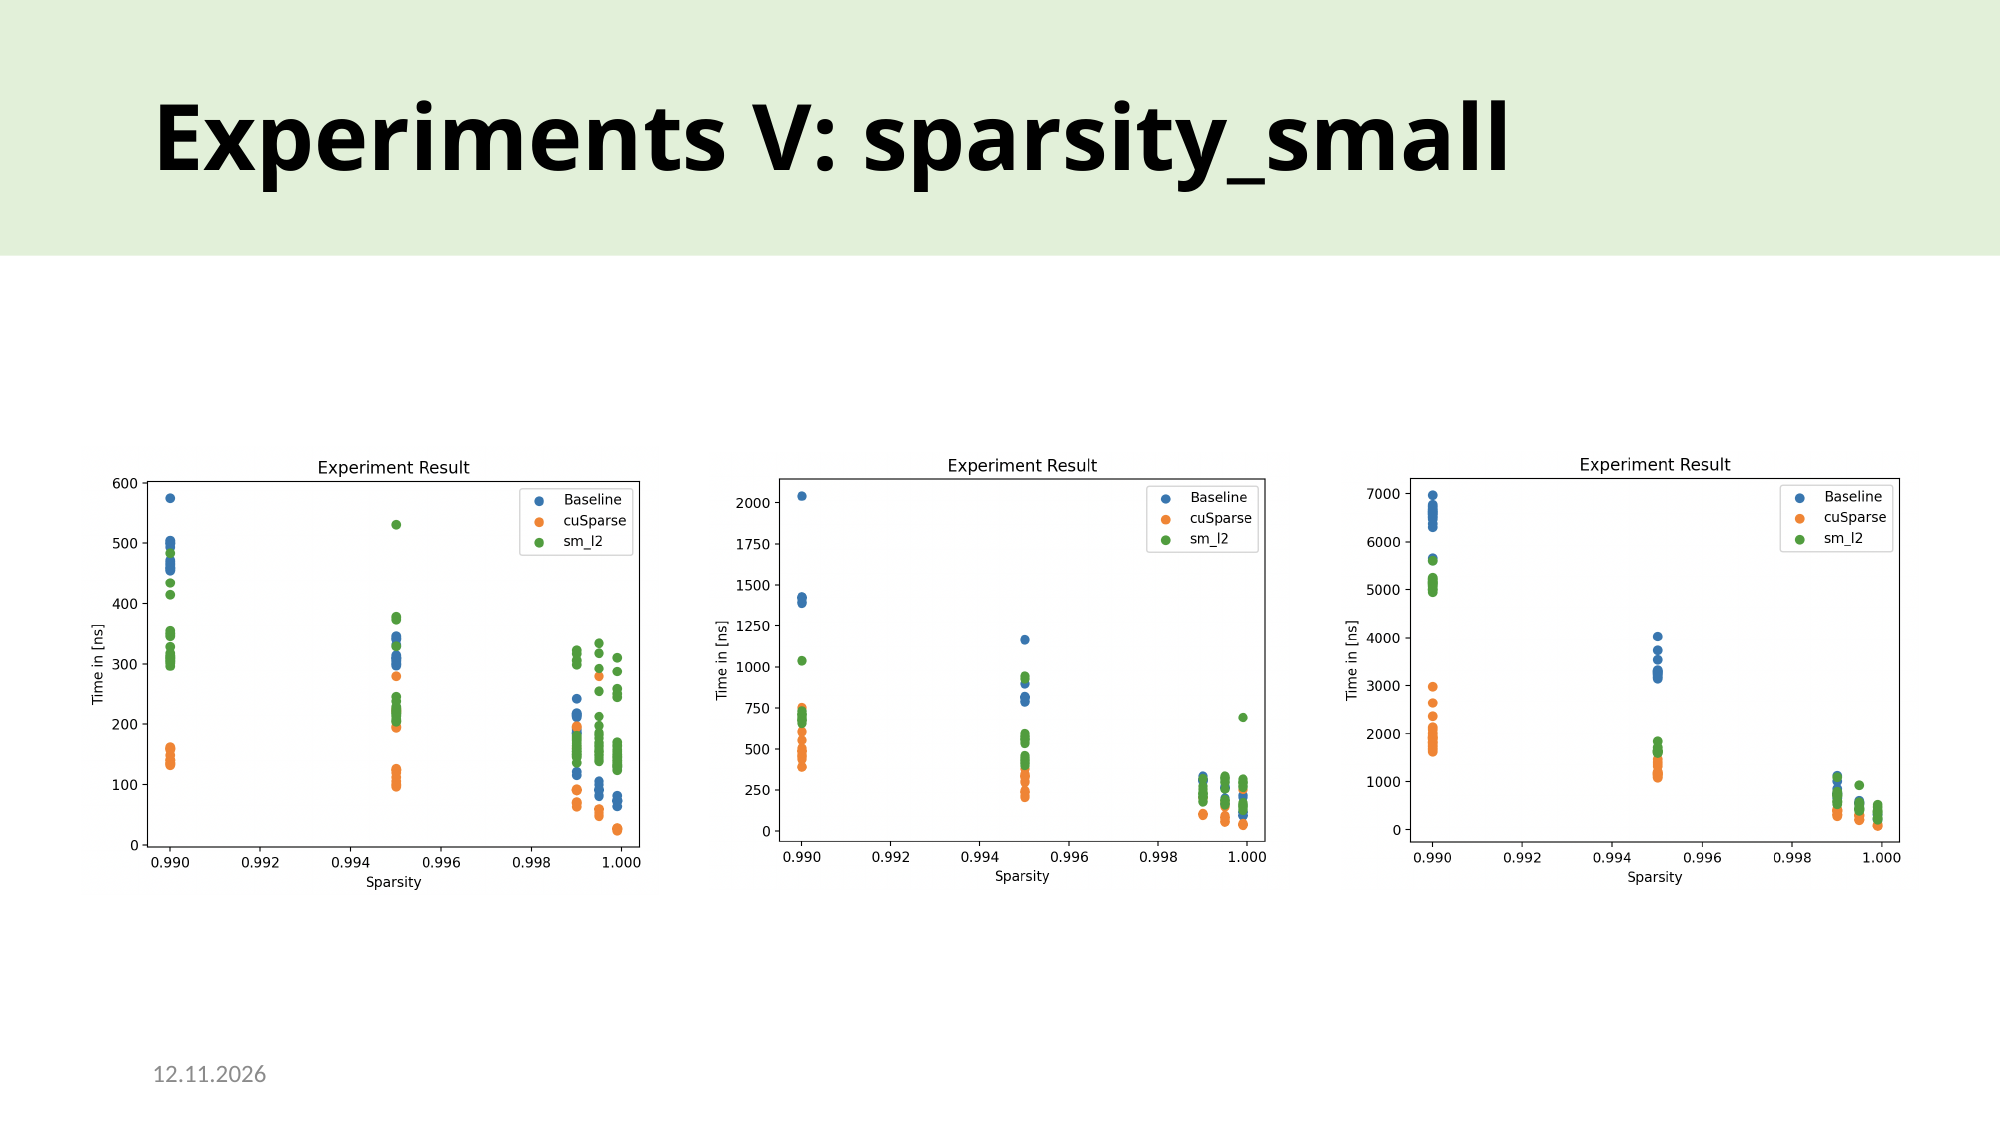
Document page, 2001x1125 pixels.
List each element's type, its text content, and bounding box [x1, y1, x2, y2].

picture [709, 452, 1290, 890]
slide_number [137, 1042, 588, 1103]
picture [81, 446, 659, 896]
text_box Experiments V: sparsity_small [137, 59, 1863, 222]
picture [1341, 451, 1919, 891]
text_box [0, 0, 2000, 257]
